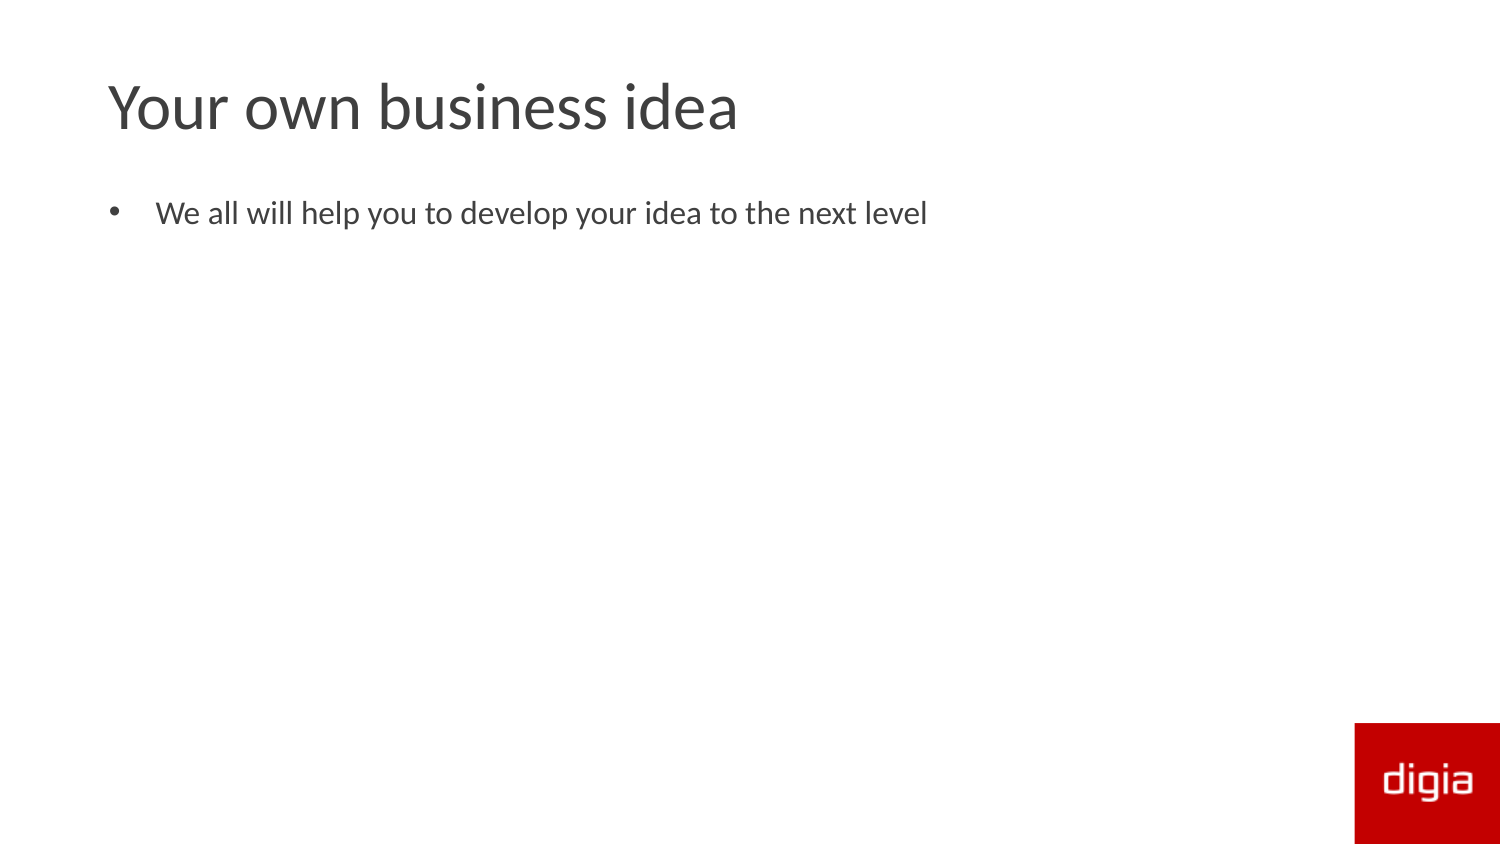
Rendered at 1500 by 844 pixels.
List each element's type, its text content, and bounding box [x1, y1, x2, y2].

list We all will help you to develop your idea to the next level [93, 183, 1430, 747]
title Your own business idea [93, 56, 1380, 152]
picture [1354, 723, 1500, 844]
